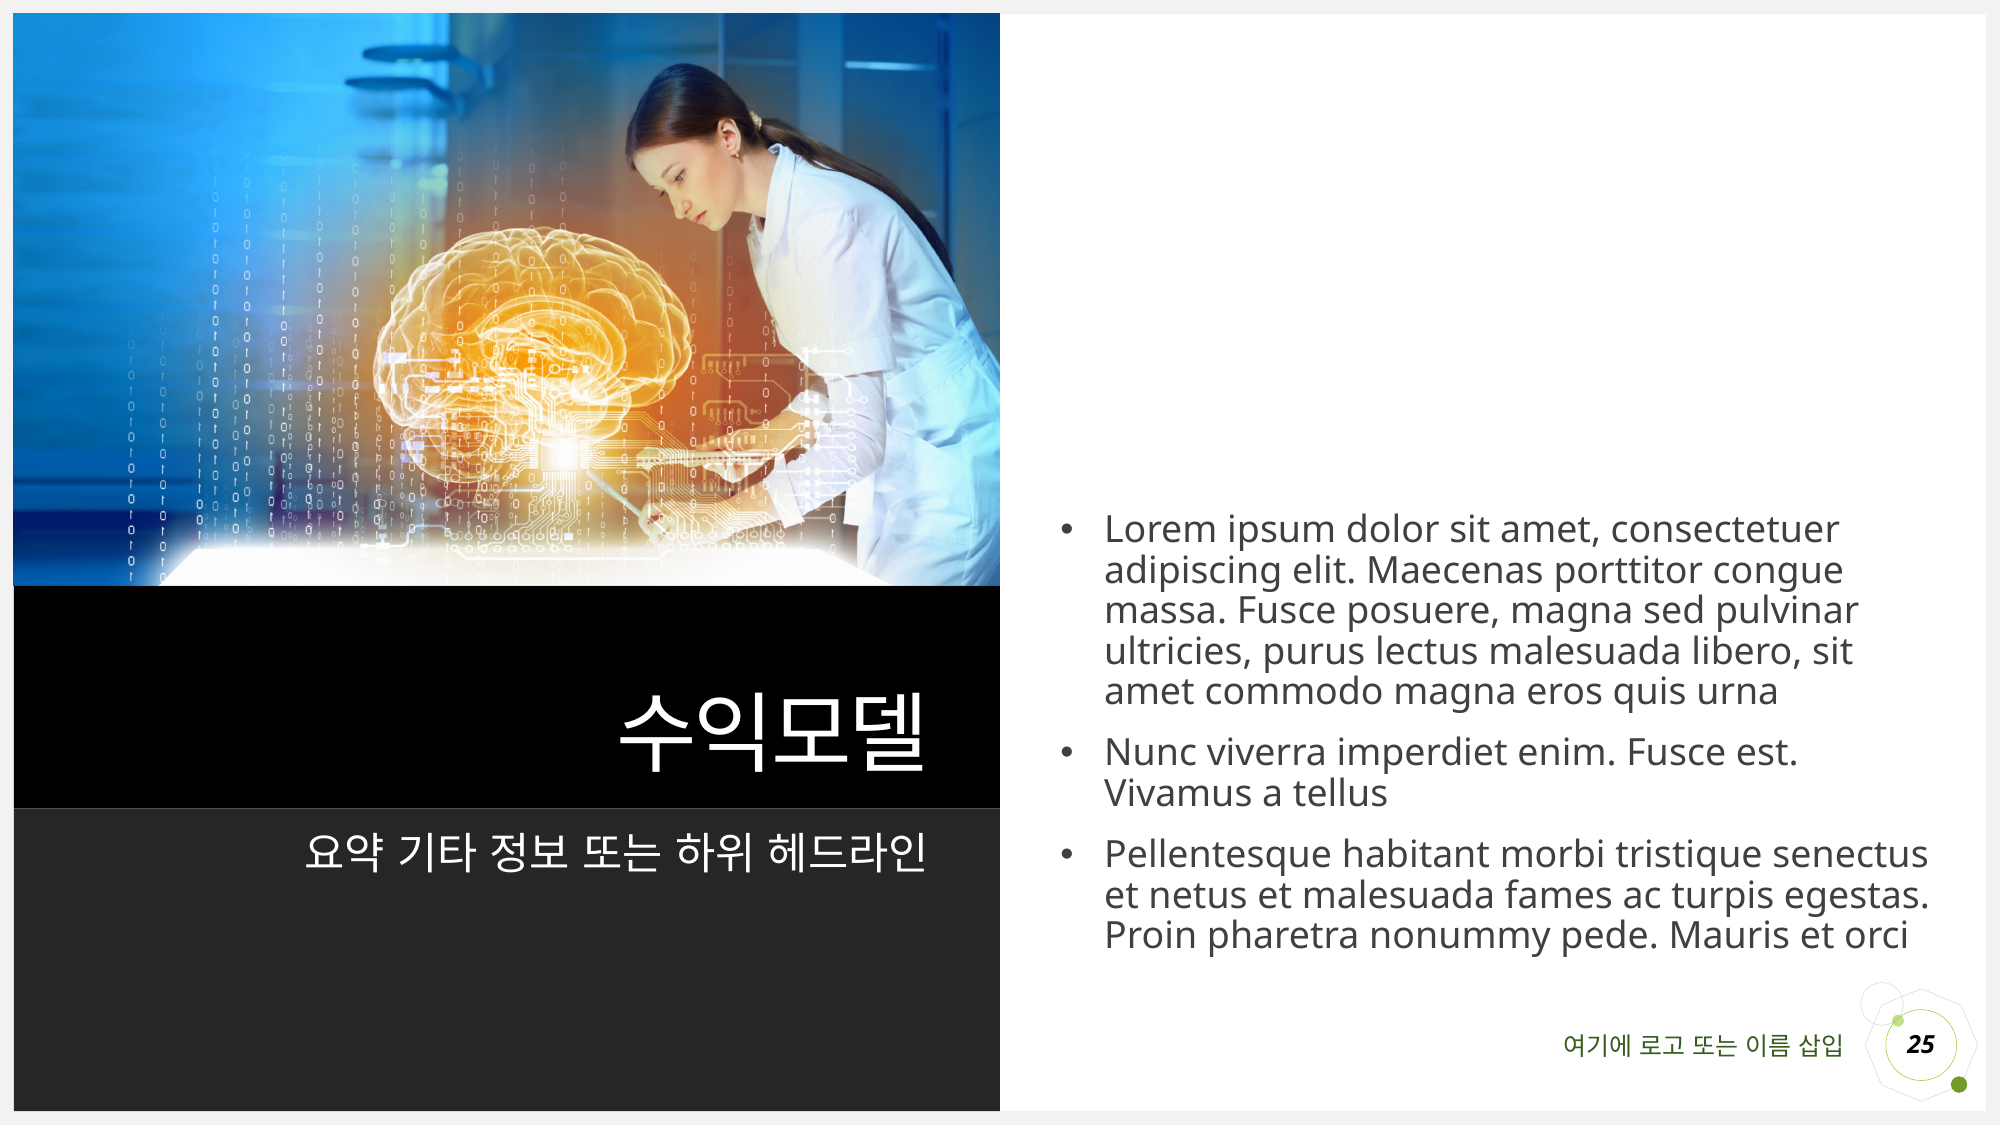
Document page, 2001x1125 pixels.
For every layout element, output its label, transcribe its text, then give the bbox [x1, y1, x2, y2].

picture [13, 13, 1000, 586]
title 수익모델 [13, 586, 1000, 808]
list Lorem ipsum dolor sit amet, consectetuer adipiscing elit. Maecenas porttitor congue massa. Fusce posuere, magna sed pulvinar ultricies, purus lectus malesuada libero, sit amet commodo magna eros quis urna Nunc viverra imperdiet enim. Fusce est. Vivamus a tellus Pellentesque habitant morbi tristique senectus et netus et malesuada fames ac turpis egestas. Proin pharetra nonummy pede. Mauris et orci [1060, 188, 1932, 957]
subtitle 요약 기타 정보 또는 하위 헤드라인 [13, 808, 1000, 1112]
slide_number 25 [1885, 1009, 1957, 1081]
